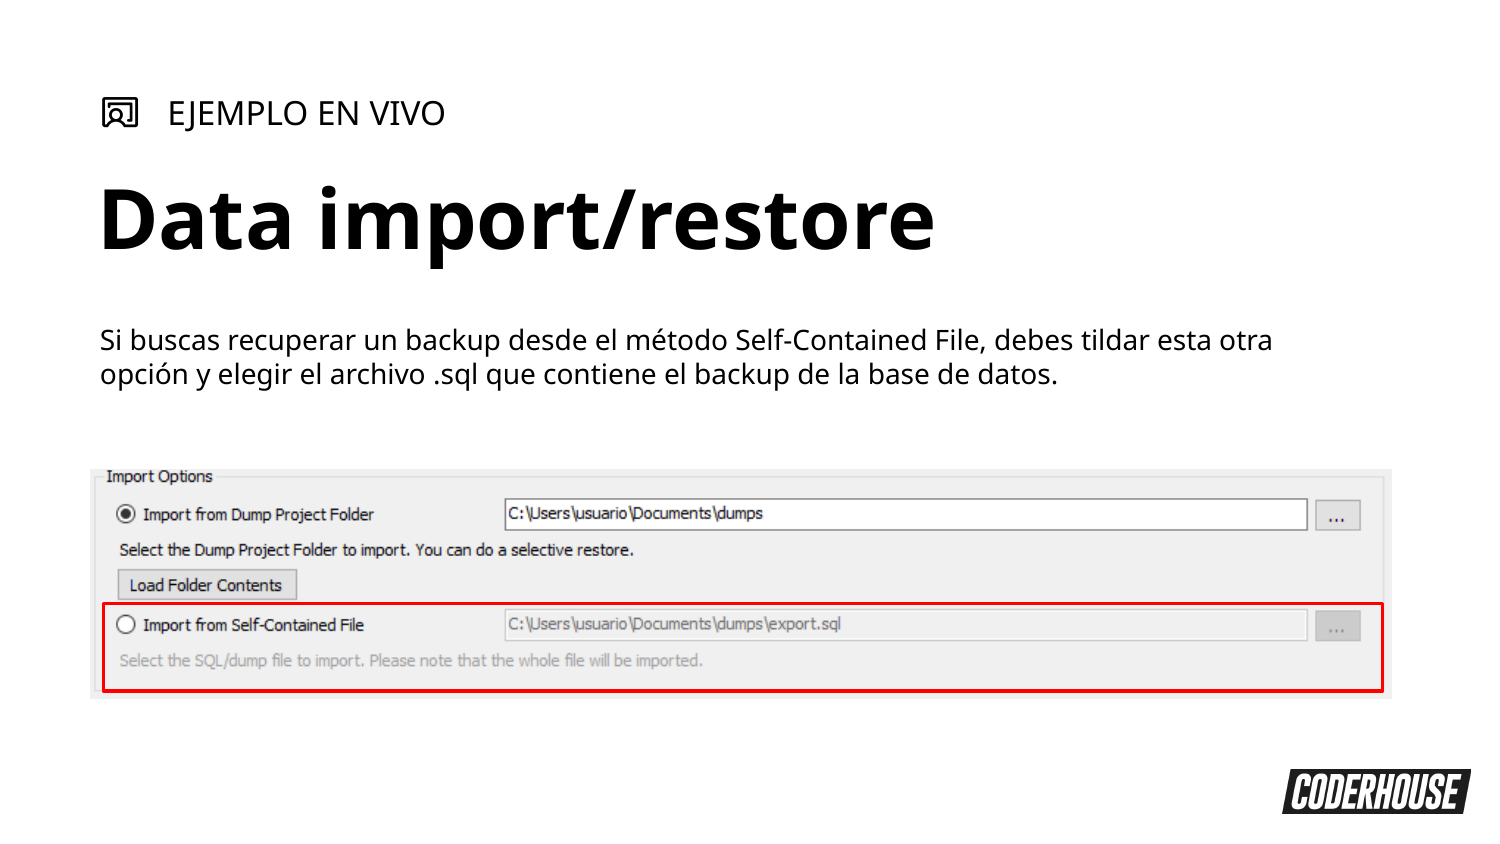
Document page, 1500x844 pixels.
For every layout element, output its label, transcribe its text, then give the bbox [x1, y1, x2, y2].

text_box EJEMPLO EN VIVO [157, 76, 632, 147]
picture [90, 469, 1392, 699]
text_box Data import/restore [82, 162, 1282, 283]
picture [1281, 769, 1471, 814]
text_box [84, 76, 156, 148]
text_box Si buscas recuperar un backup desde el método Self-Contained File, debes tildar esta otra opción y elegir el archivo .sql que contiene el backup de la base de datos. [84, 307, 1386, 406]
